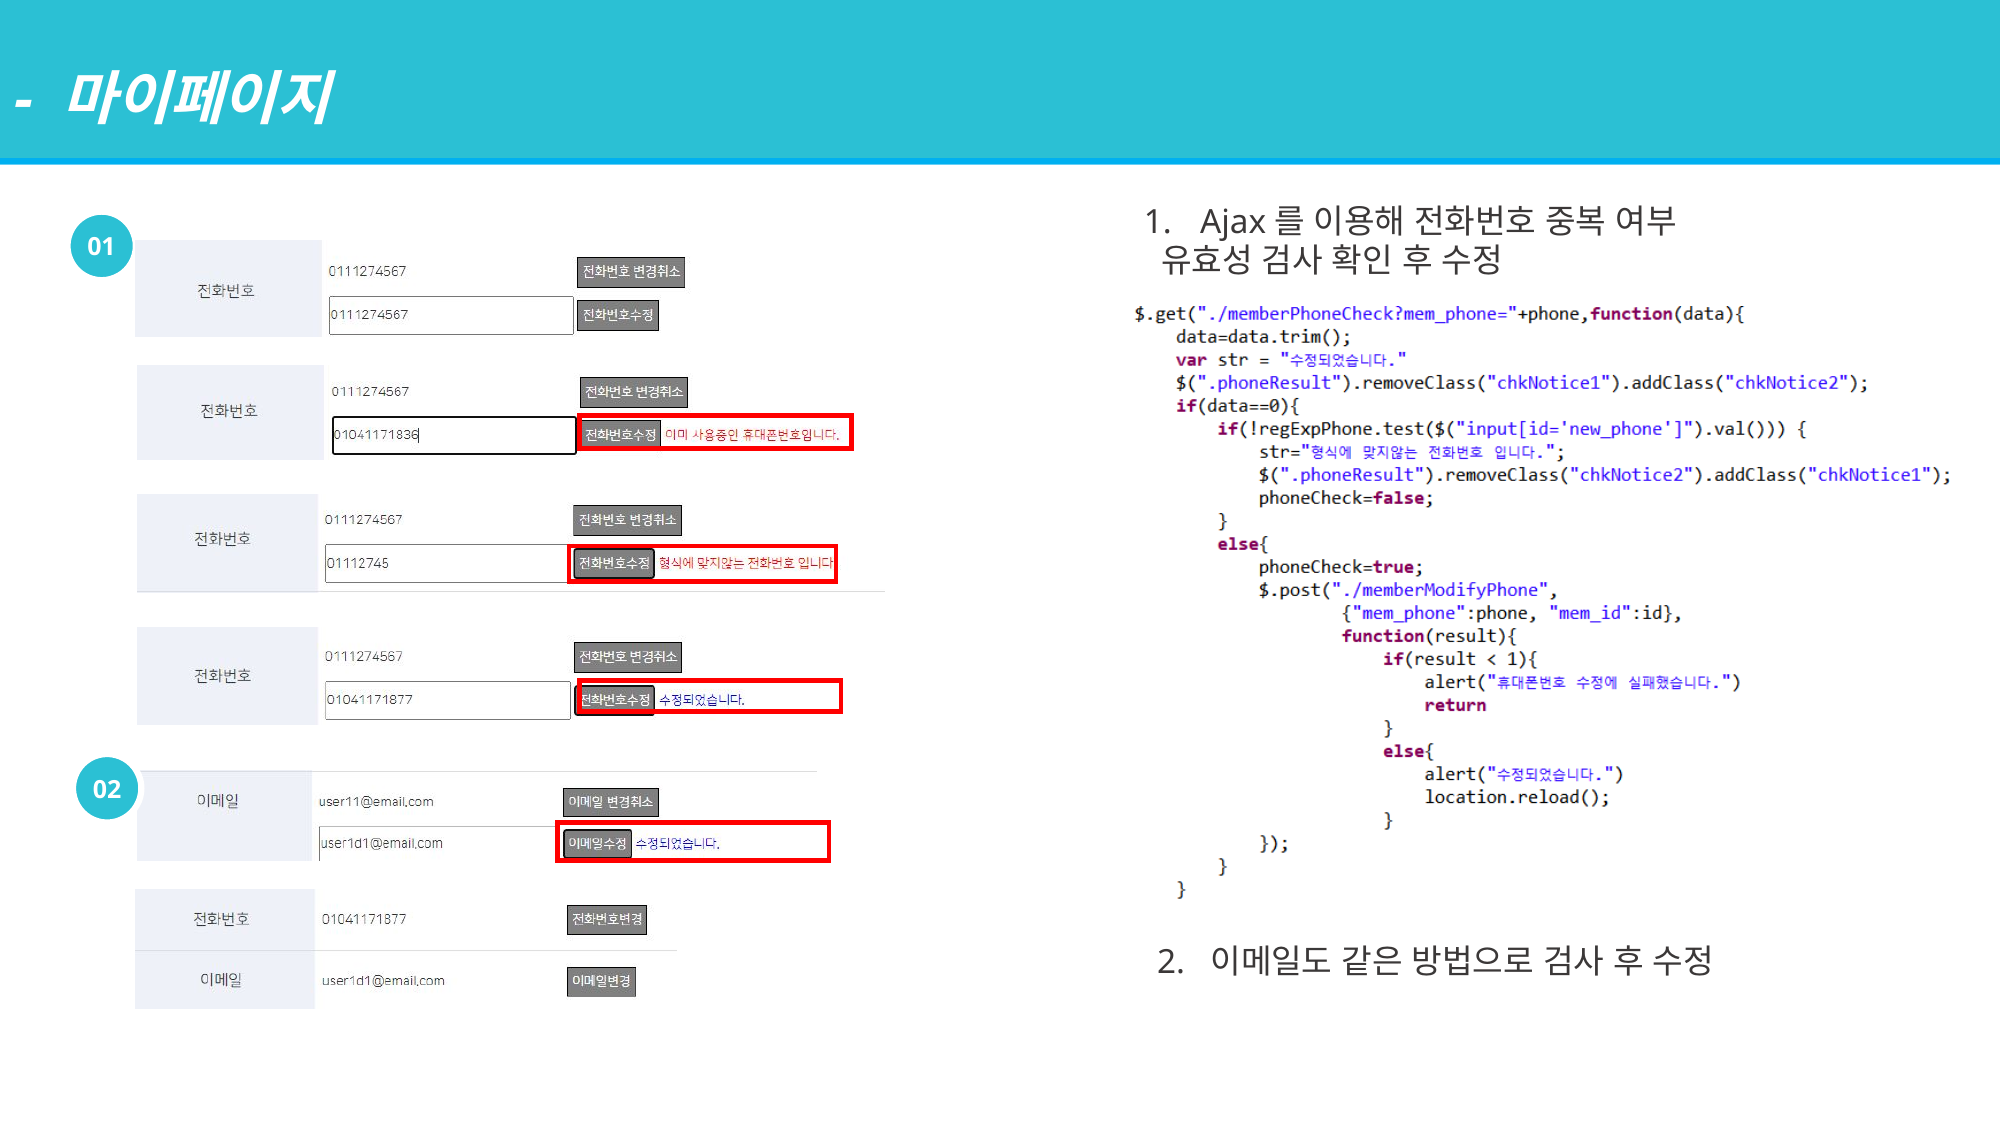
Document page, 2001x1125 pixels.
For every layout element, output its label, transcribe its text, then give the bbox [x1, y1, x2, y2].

picture [137, 770, 817, 861]
picture [137, 494, 885, 593]
text_box - 마이페이지 [0, 0, 2000, 159]
text_box [817, 822, 830, 861]
text_box Ajax를 이용해 전화번호 중복 여부 유효성 검사 확인 후 수정 [1129, 192, 1728, 287]
text_box 01 [66, 210, 137, 282]
text_box [830, 679, 842, 713]
picture [135, 889, 677, 1009]
text_box 02 [71, 752, 138, 824]
picture [1129, 306, 1958, 901]
picture [137, 365, 871, 460]
text_box 2. 이메일도 같은 방법으로 검사 후 수정 [1142, 932, 1822, 988]
picture [135, 240, 734, 337]
picture [137, 627, 830, 725]
